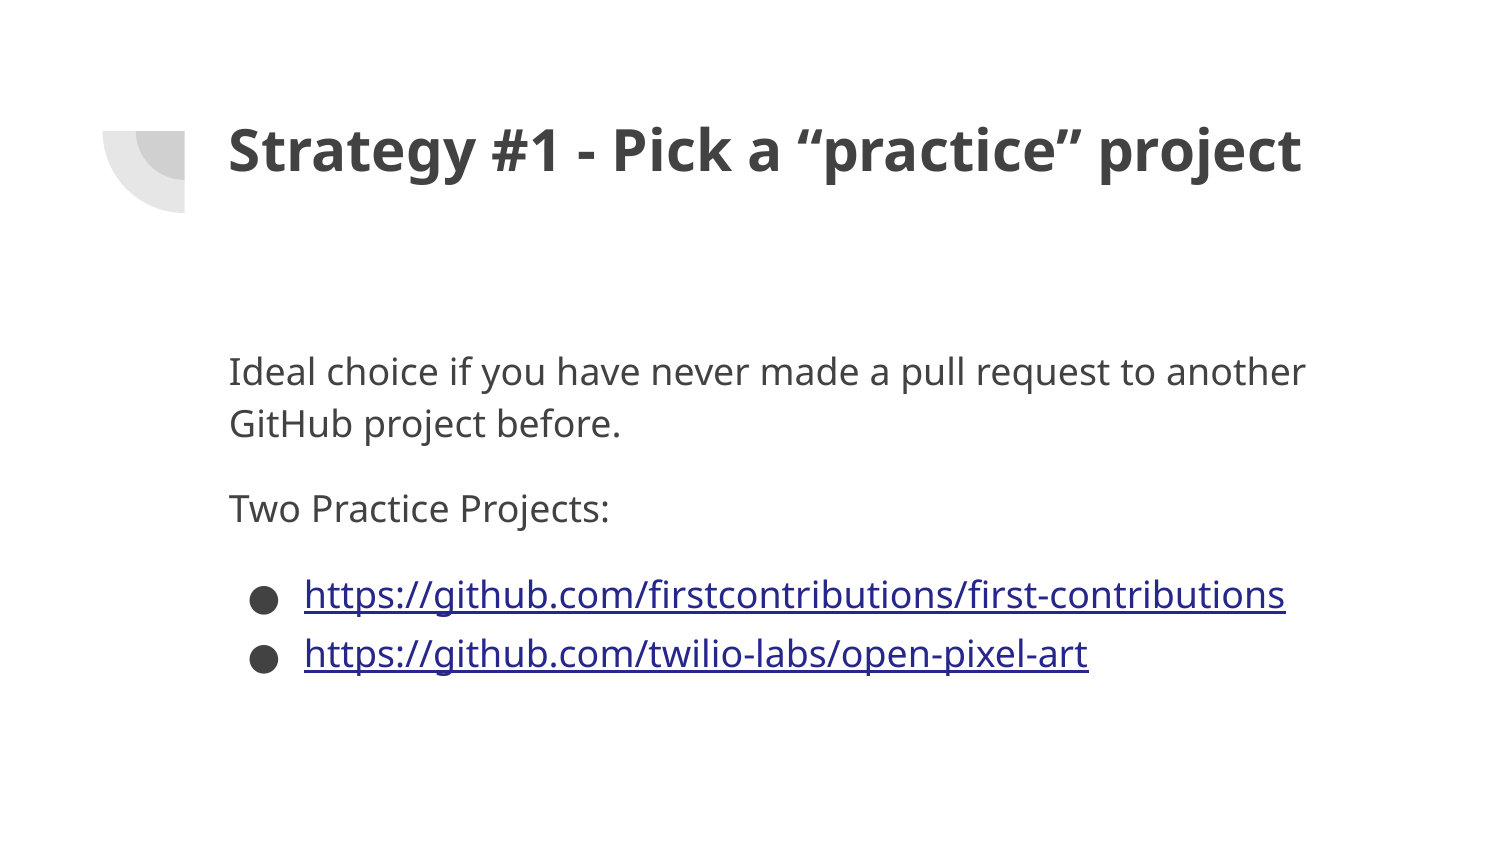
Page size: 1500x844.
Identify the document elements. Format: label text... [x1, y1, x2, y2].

title Strategy #1 - Pick a “practice” project [213, 98, 1368, 263]
list Ideal choice if you have never made a pull request to another GitHub project before. Two Practice Projects: https://github.com/firstcontributions/first-contributions https://github.com/twilio-labs/open-pixel-art [213, 326, 1368, 744]
